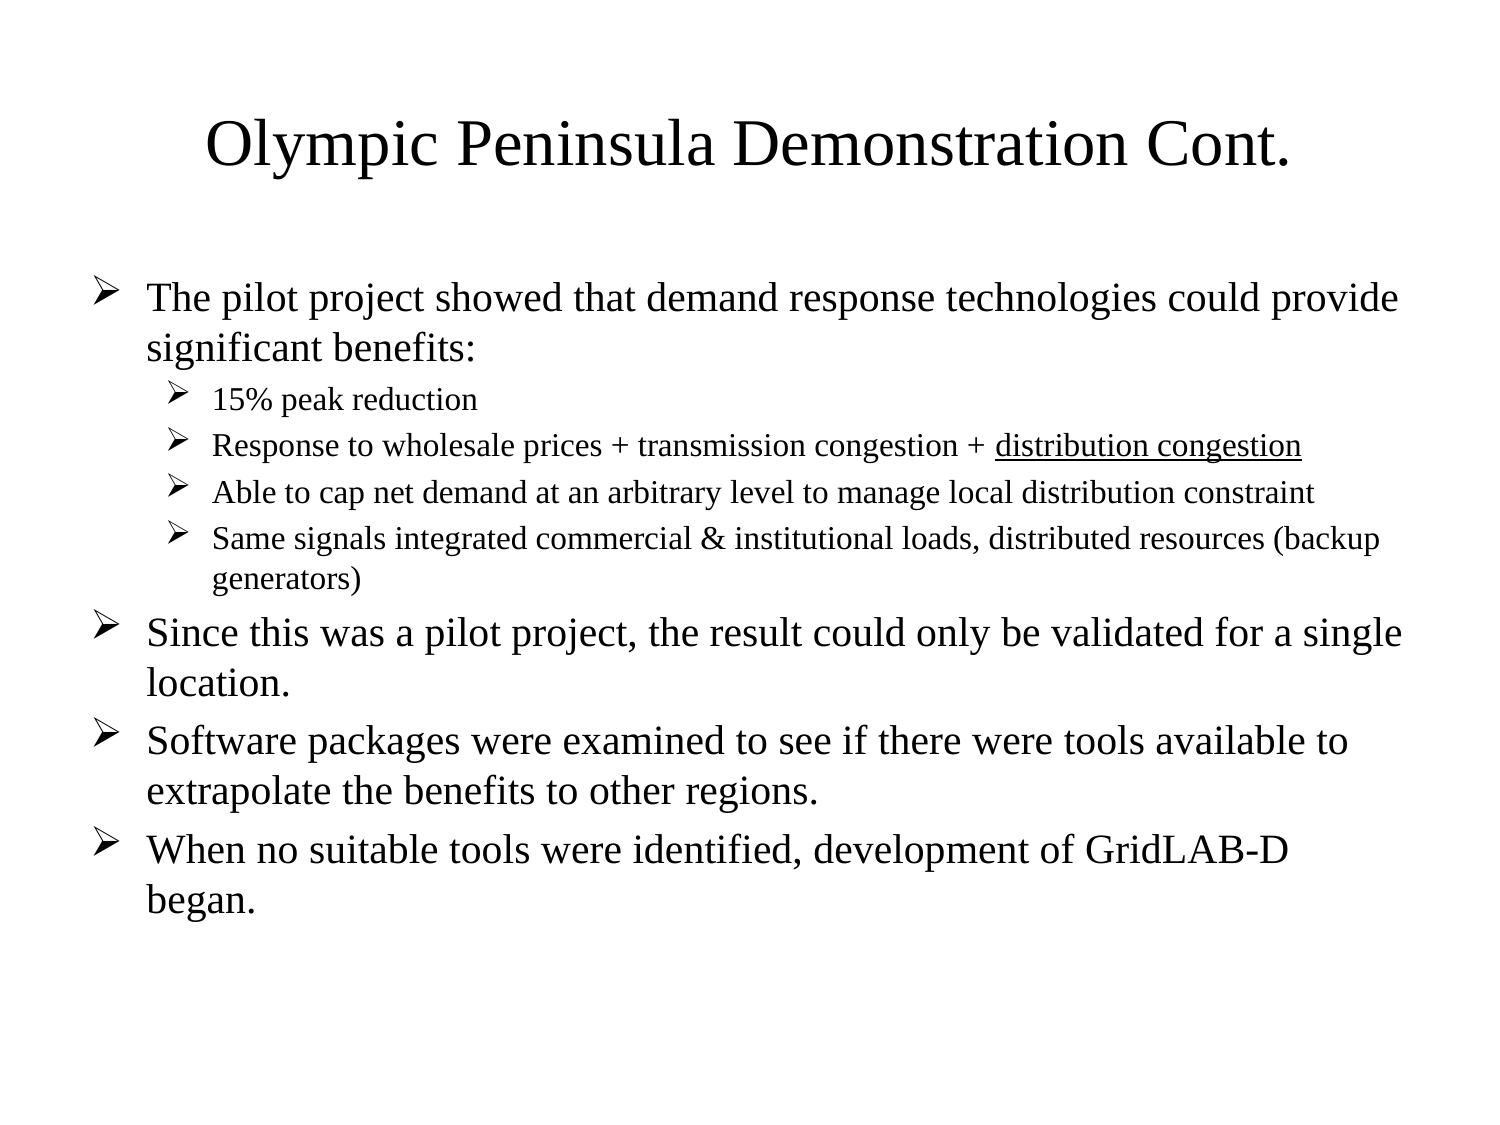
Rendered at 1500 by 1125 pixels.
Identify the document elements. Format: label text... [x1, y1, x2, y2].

list The pilot project showed that demand response technologies could provide significant benefits: 15% peak reduction Response to wholesale prices + transmission congestion + distribution congestion Able to cap net demand at an arbitrary level to manage local distribution constraint Same signals integrated commercial & institutional loads, distributed resources (backup generators) Since this was a pilot project, the result could only be validated for a single location. Software packages were examined to see if there were tools available to extrapolate the benefits to other regions. When no suitable tools were identified, development of GridLAB-D began. [75, 262, 1425, 1005]
title Olympic Peninsula Demonstration Cont. [75, 45, 1425, 233]
